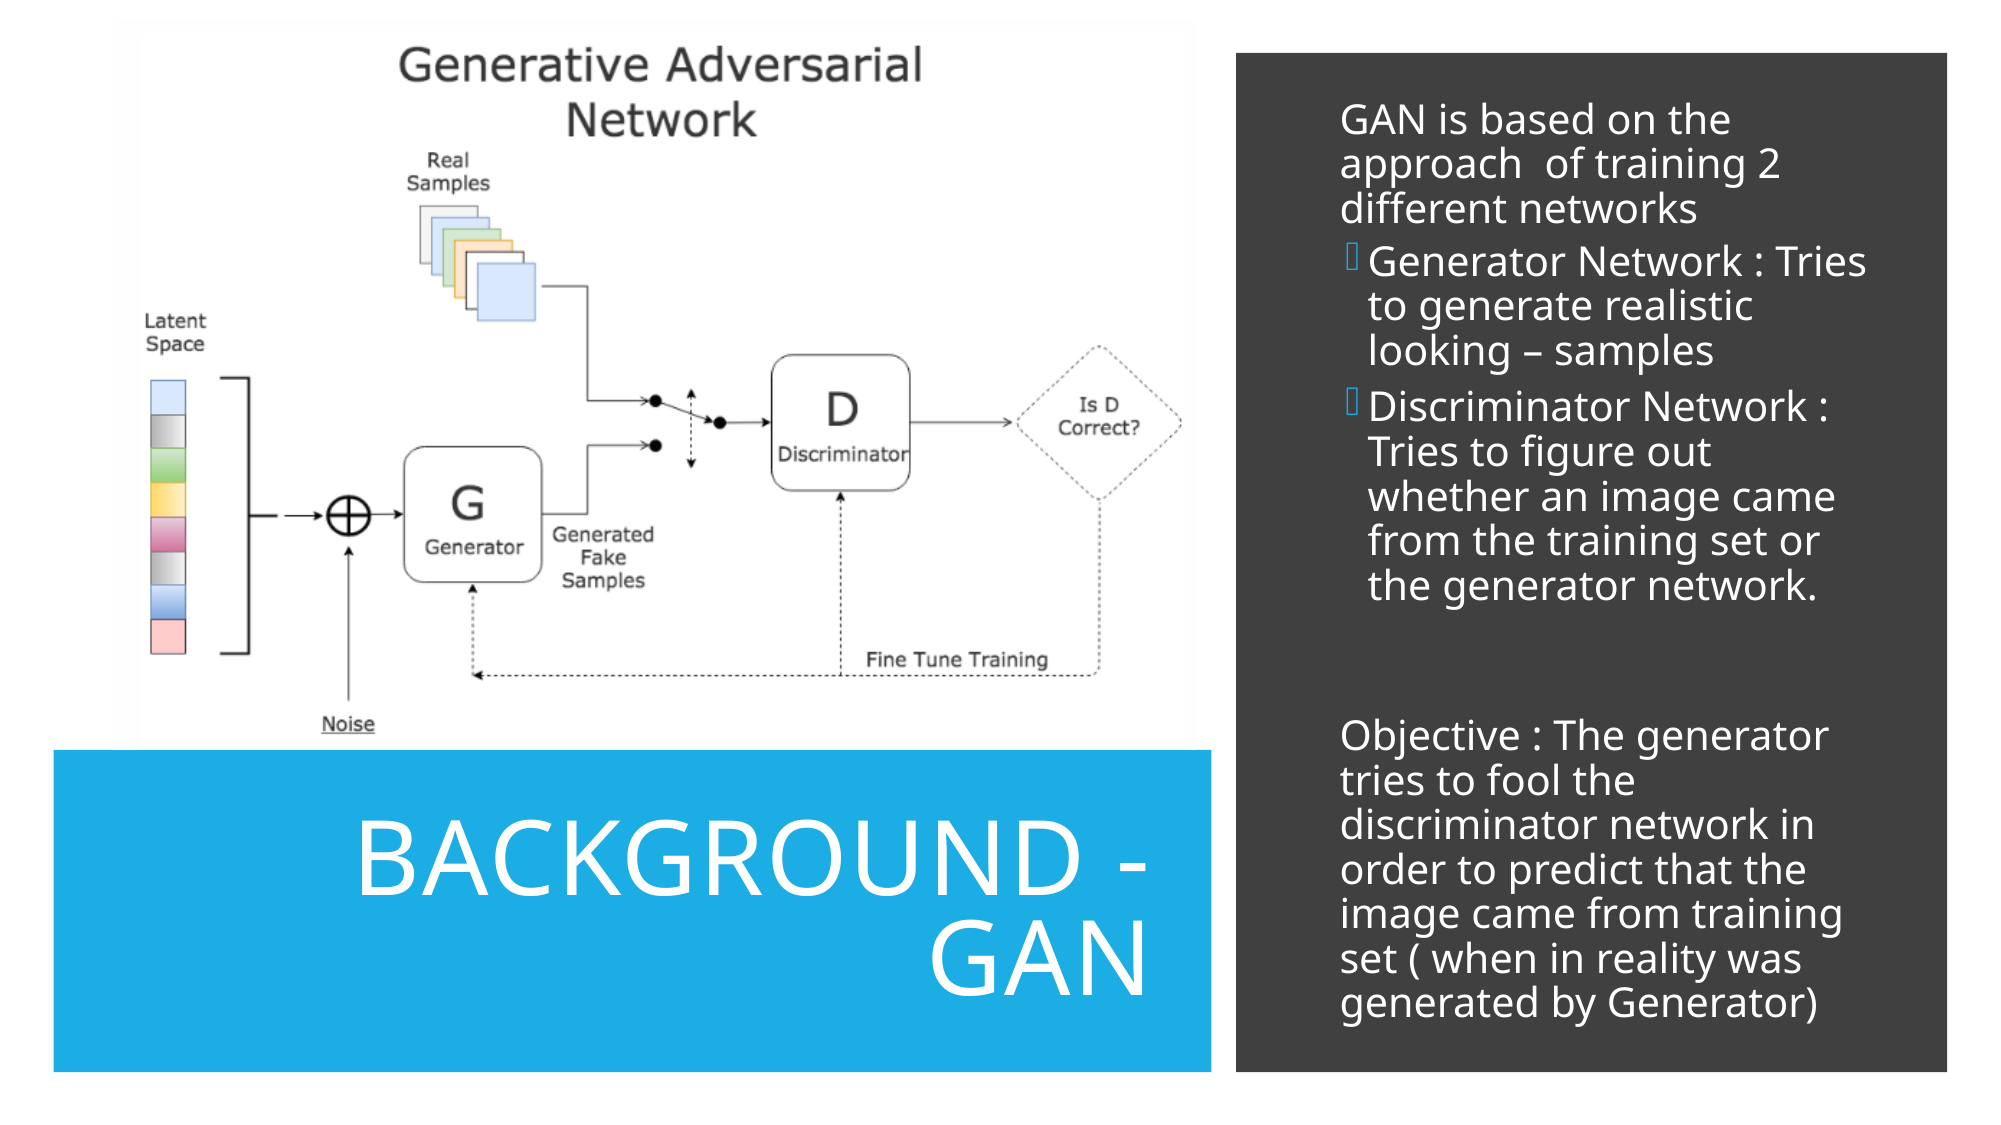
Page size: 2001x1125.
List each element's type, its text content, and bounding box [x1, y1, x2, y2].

title BACKGROUND - GAN [85, 782, 1168, 1049]
text_box [1235, 51, 1948, 1074]
picture [113, 20, 1196, 751]
list GAN is based on the approach of training 2 different networks Generator Network : Tries to generate realistic looking – samples Discriminator Network : Tries to figure out whether an image came from the training set or the generator network. Objective : The generator tries to fool the discriminator network in order to predict that the image came from training set ( when in reality was generated by Generator) [1317, 91, 1879, 1039]
text_box [52, 749, 1213, 1073]
